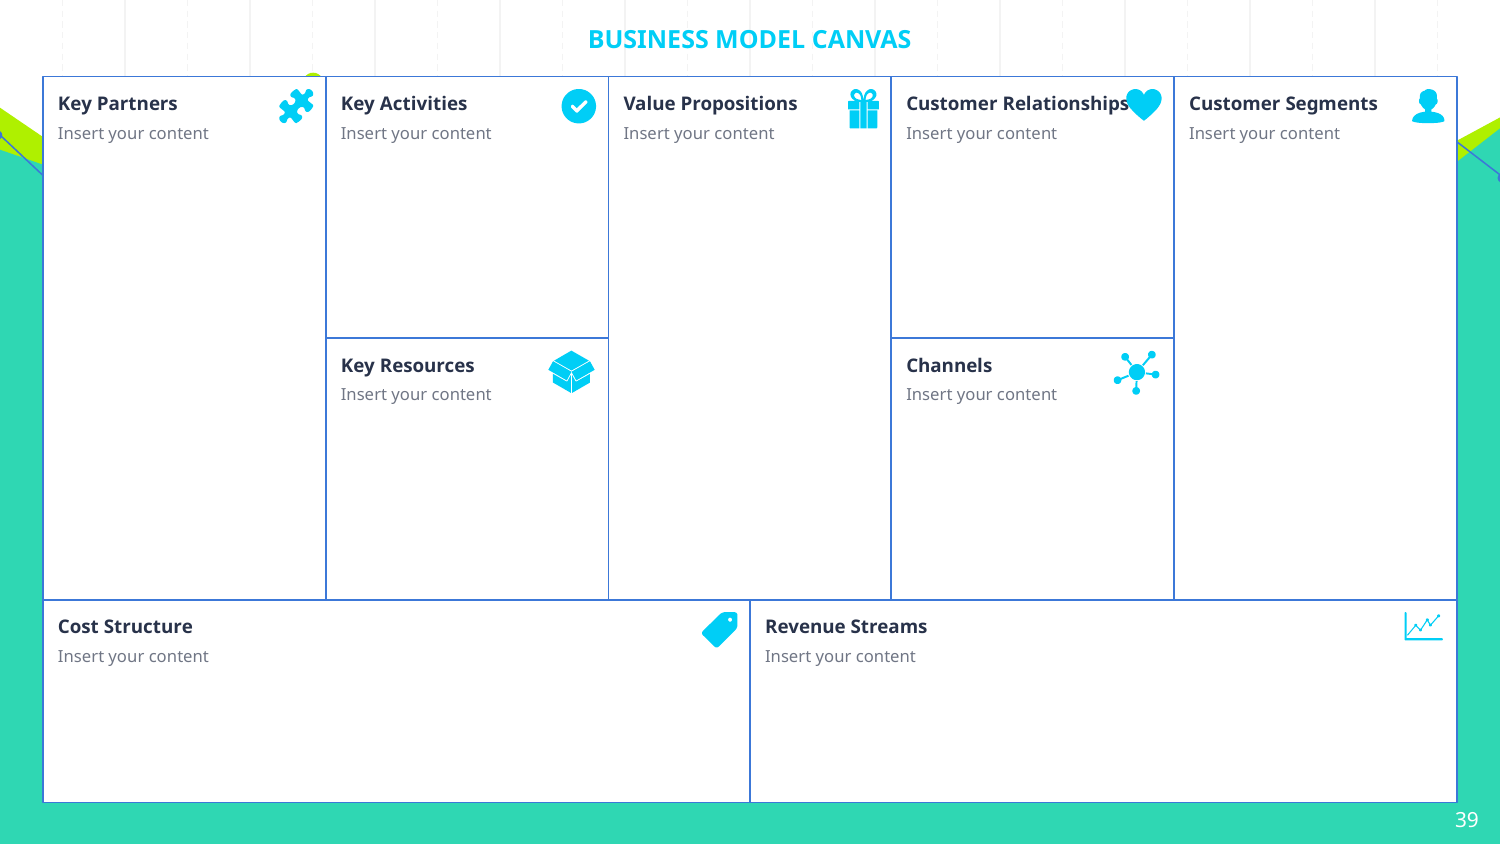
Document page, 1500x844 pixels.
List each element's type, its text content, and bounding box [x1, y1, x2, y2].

title BUSINESS MODEL CANVAS [42, 0, 1457, 76]
text_box [702, 612, 738, 648]
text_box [548, 350, 596, 394]
text_box [1126, 89, 1162, 121]
text_box Customer Segments Insert your content [1174, 76, 1457, 599]
text_box Customer Relationships Insert your content [891, 76, 1174, 338]
text_box Cost Structure Insert your content [42, 599, 749, 803]
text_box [1113, 350, 1160, 395]
text_box Channels Insert your content [891, 338, 1174, 599]
slide_number 39 [1403, 791, 1494, 844]
text_box [561, 89, 597, 124]
text_box [1412, 89, 1445, 124]
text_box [847, 88, 880, 129]
text_box Revenue Streams Insert your content [749, 599, 1457, 803]
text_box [1404, 611, 1444, 641]
text_box [279, 89, 314, 124]
text_box Key Activities Insert your content [326, 76, 608, 338]
text_box Key Partners Insert your content [42, 76, 326, 599]
text_box Value Propositions Insert your content [608, 76, 891, 599]
text_box Key Resources Insert your content [326, 338, 608, 599]
